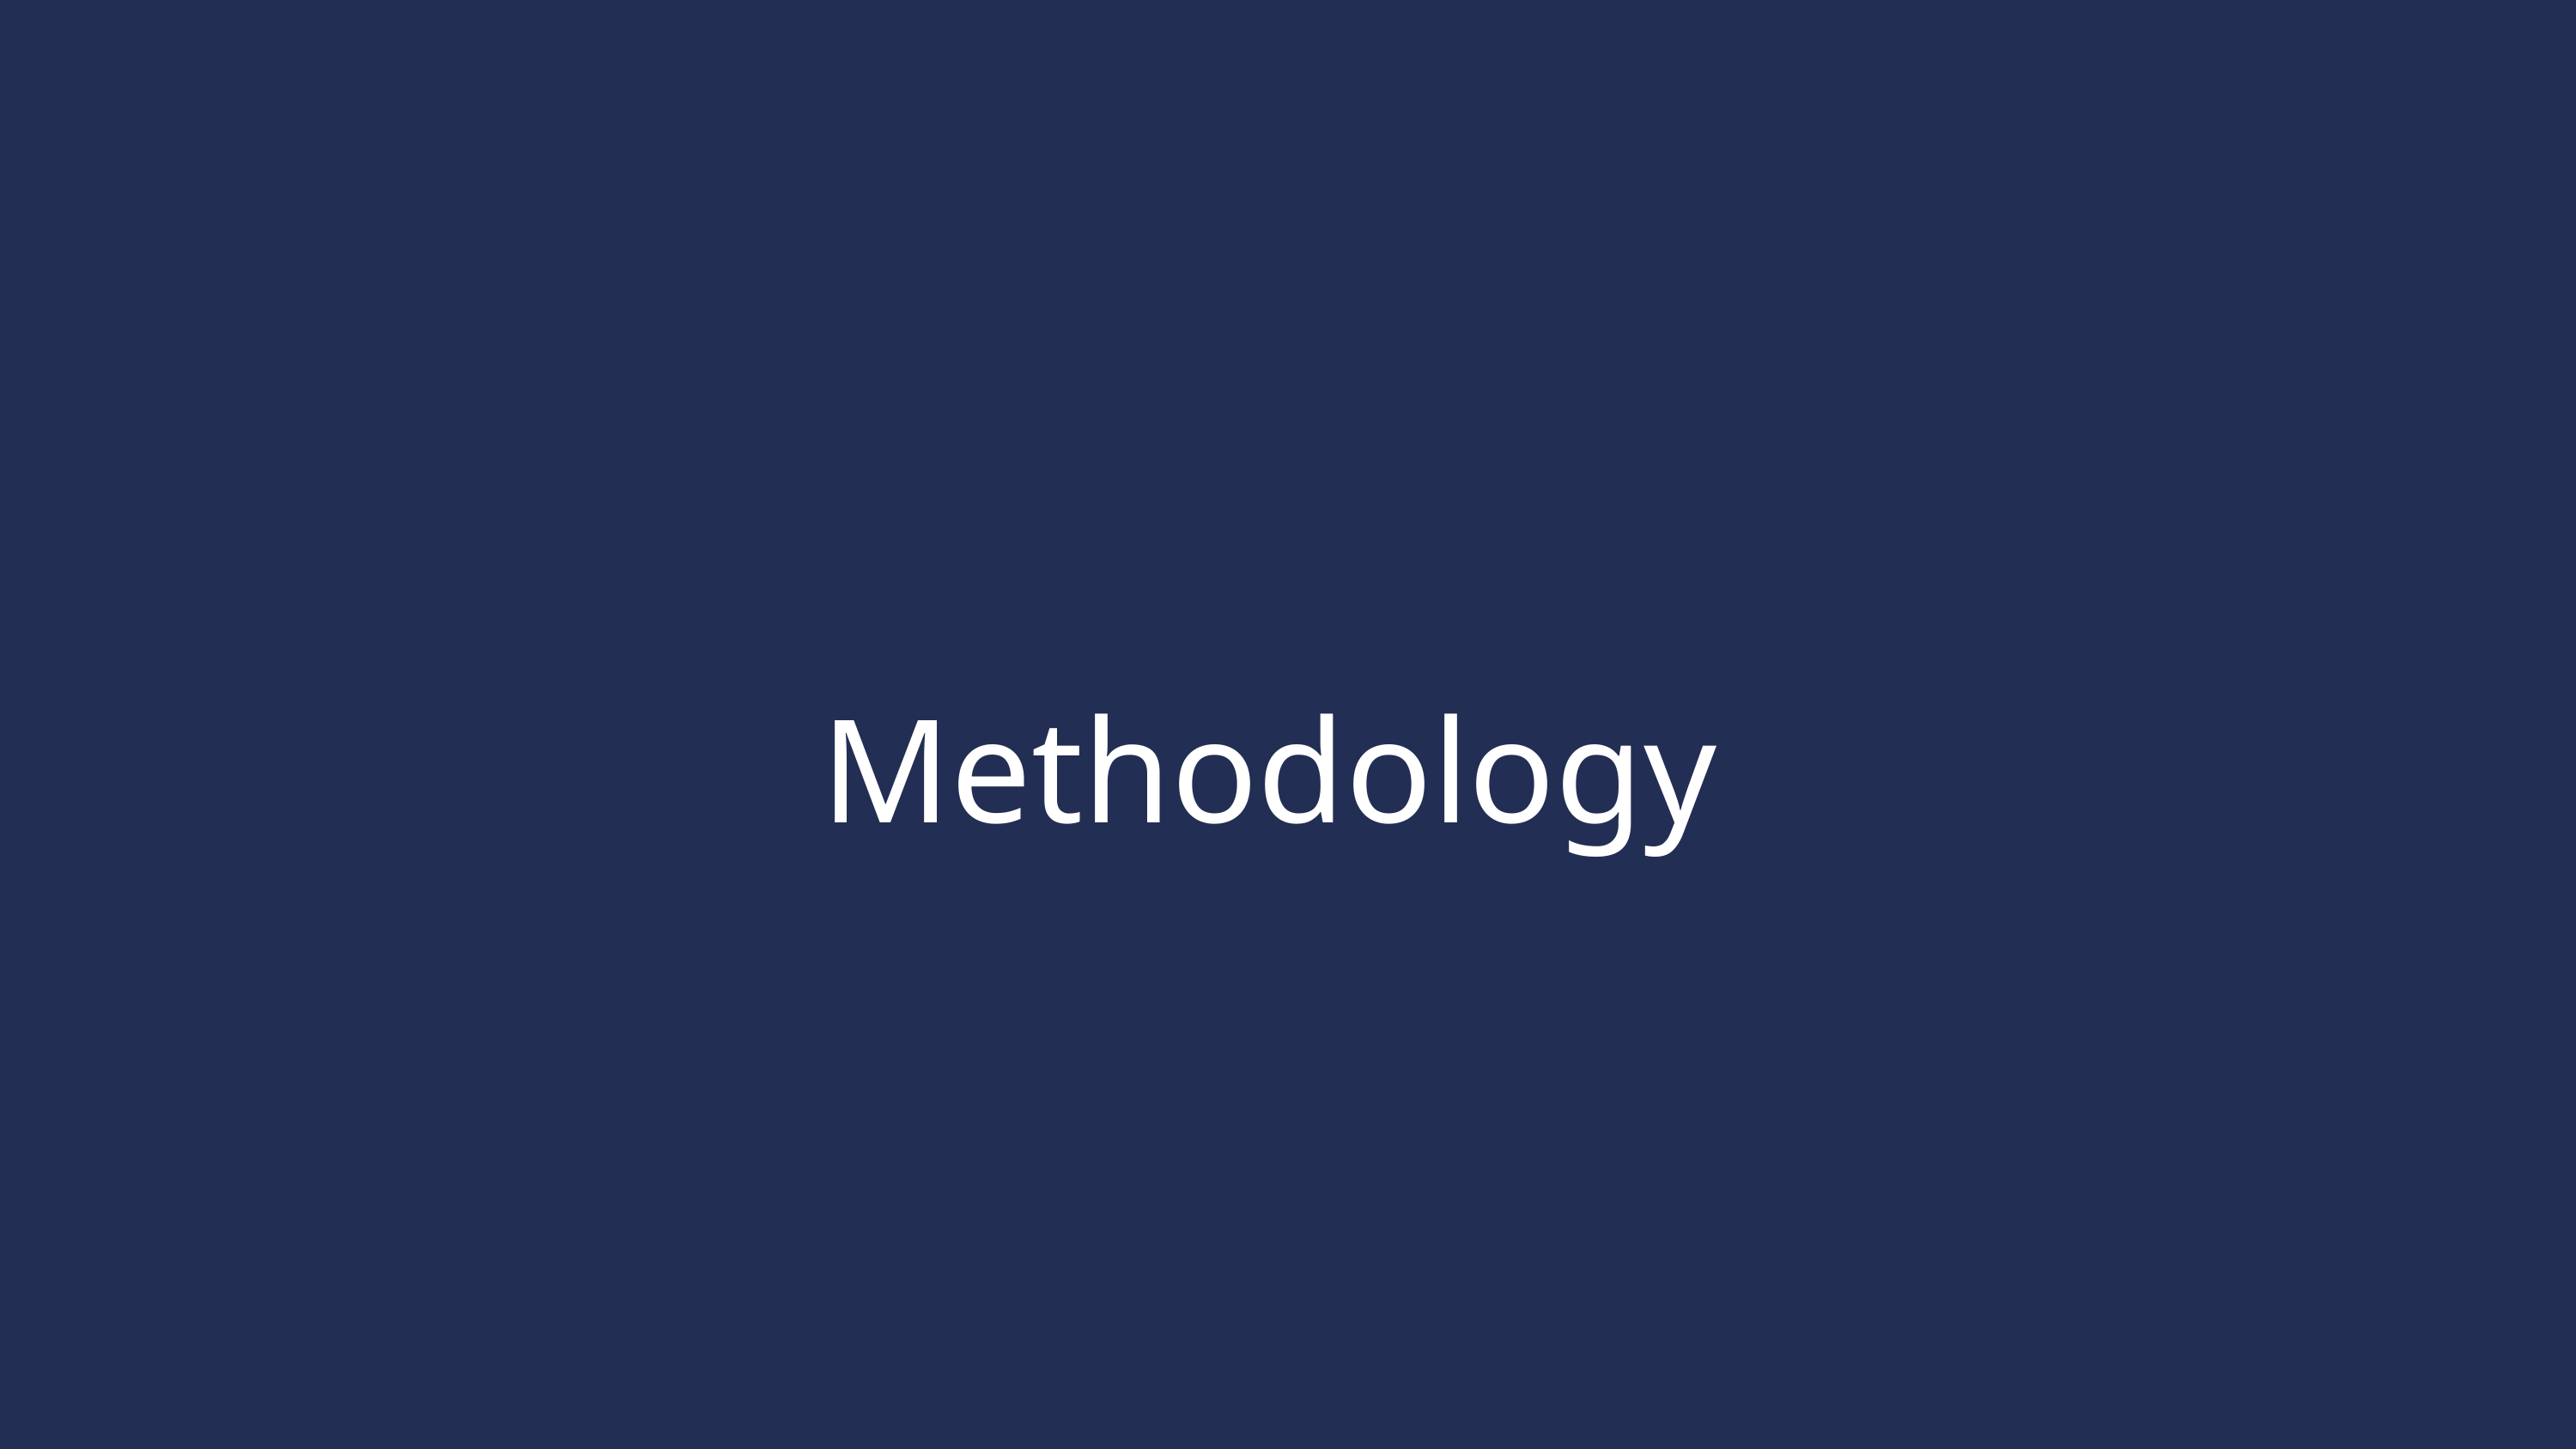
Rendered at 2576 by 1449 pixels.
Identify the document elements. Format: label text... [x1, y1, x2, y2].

text_box Methodology [804, 651, 1772, 852]
